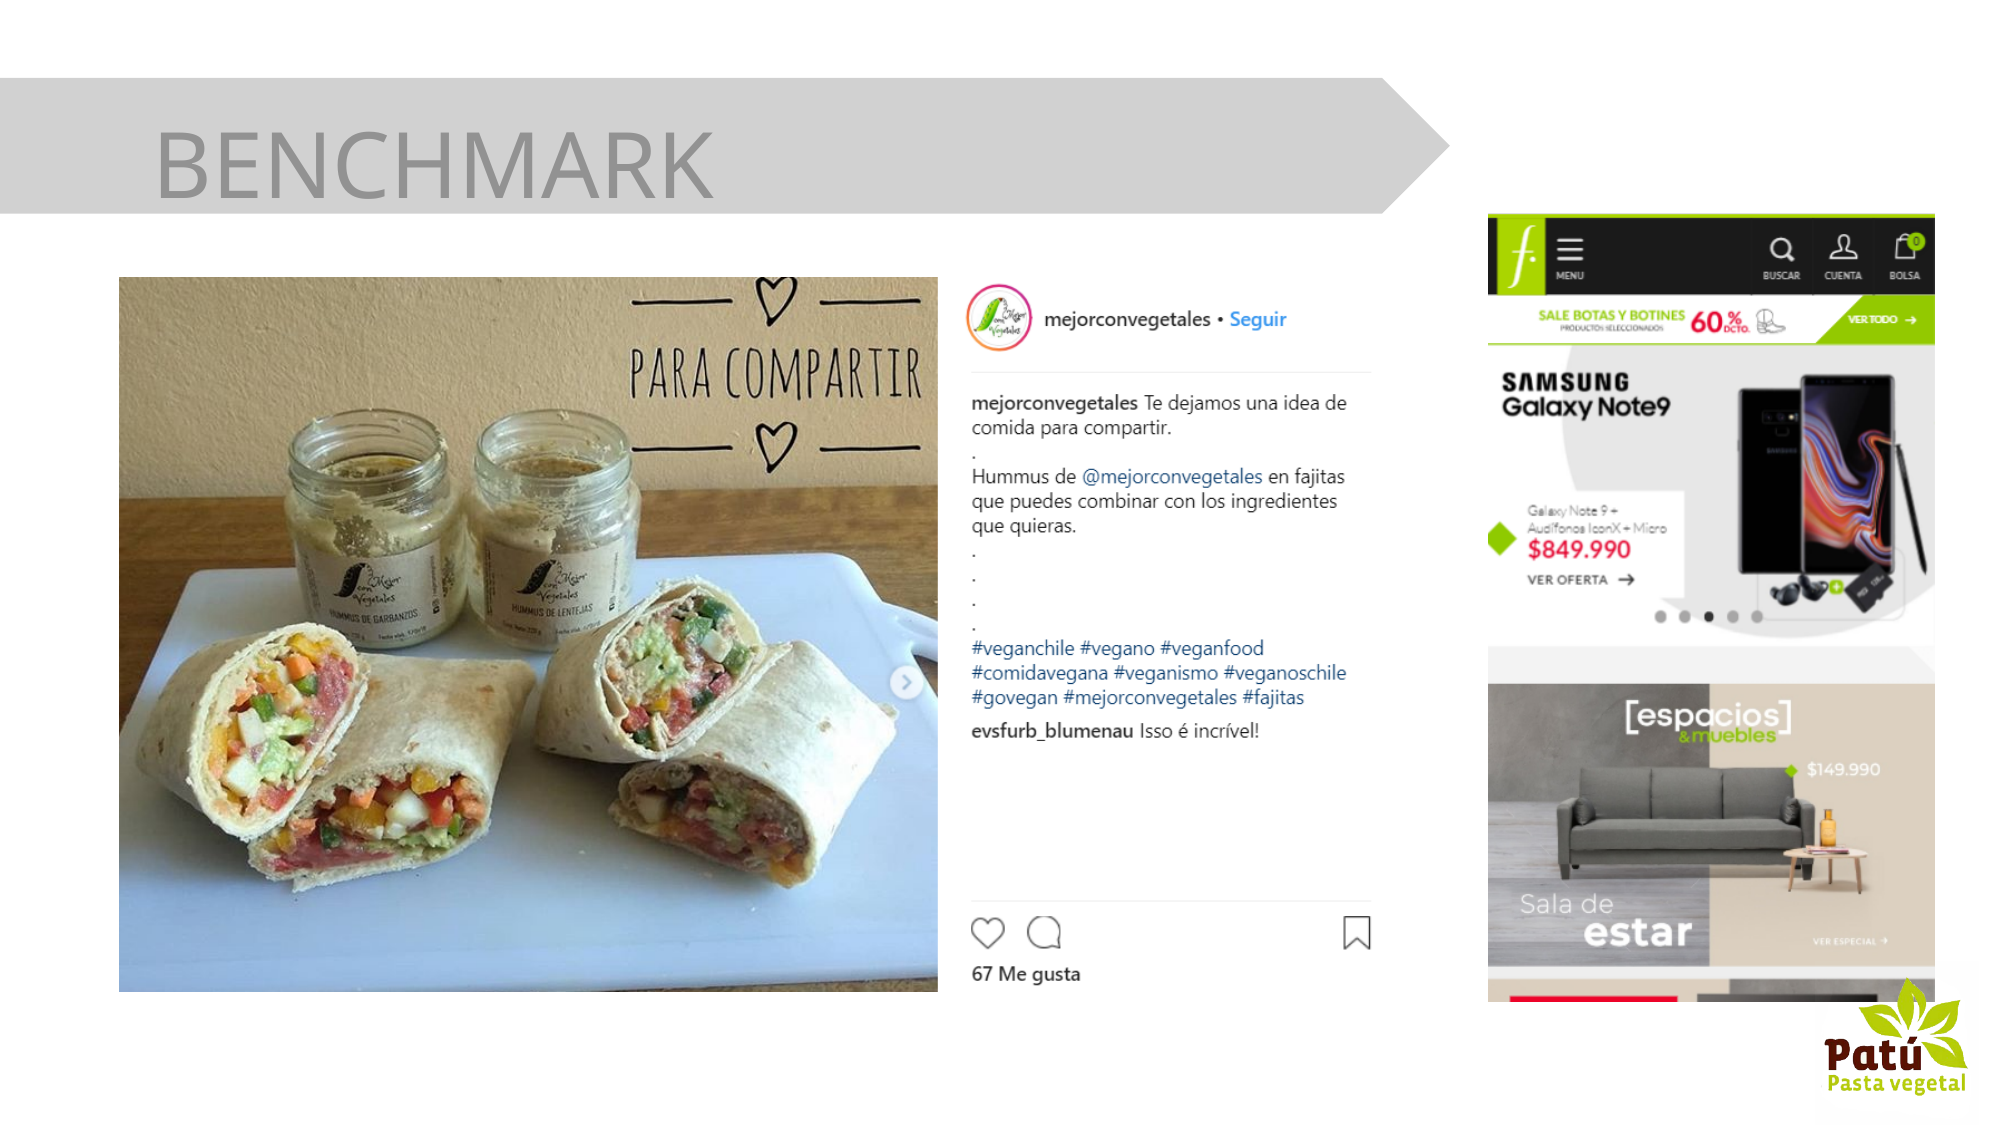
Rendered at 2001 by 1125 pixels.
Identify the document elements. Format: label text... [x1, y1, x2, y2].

text_box [0, 77, 1450, 214]
picture [1488, 213, 1979, 1125]
title BENCHMARK [137, 59, 1863, 278]
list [119, 277, 1388, 992]
